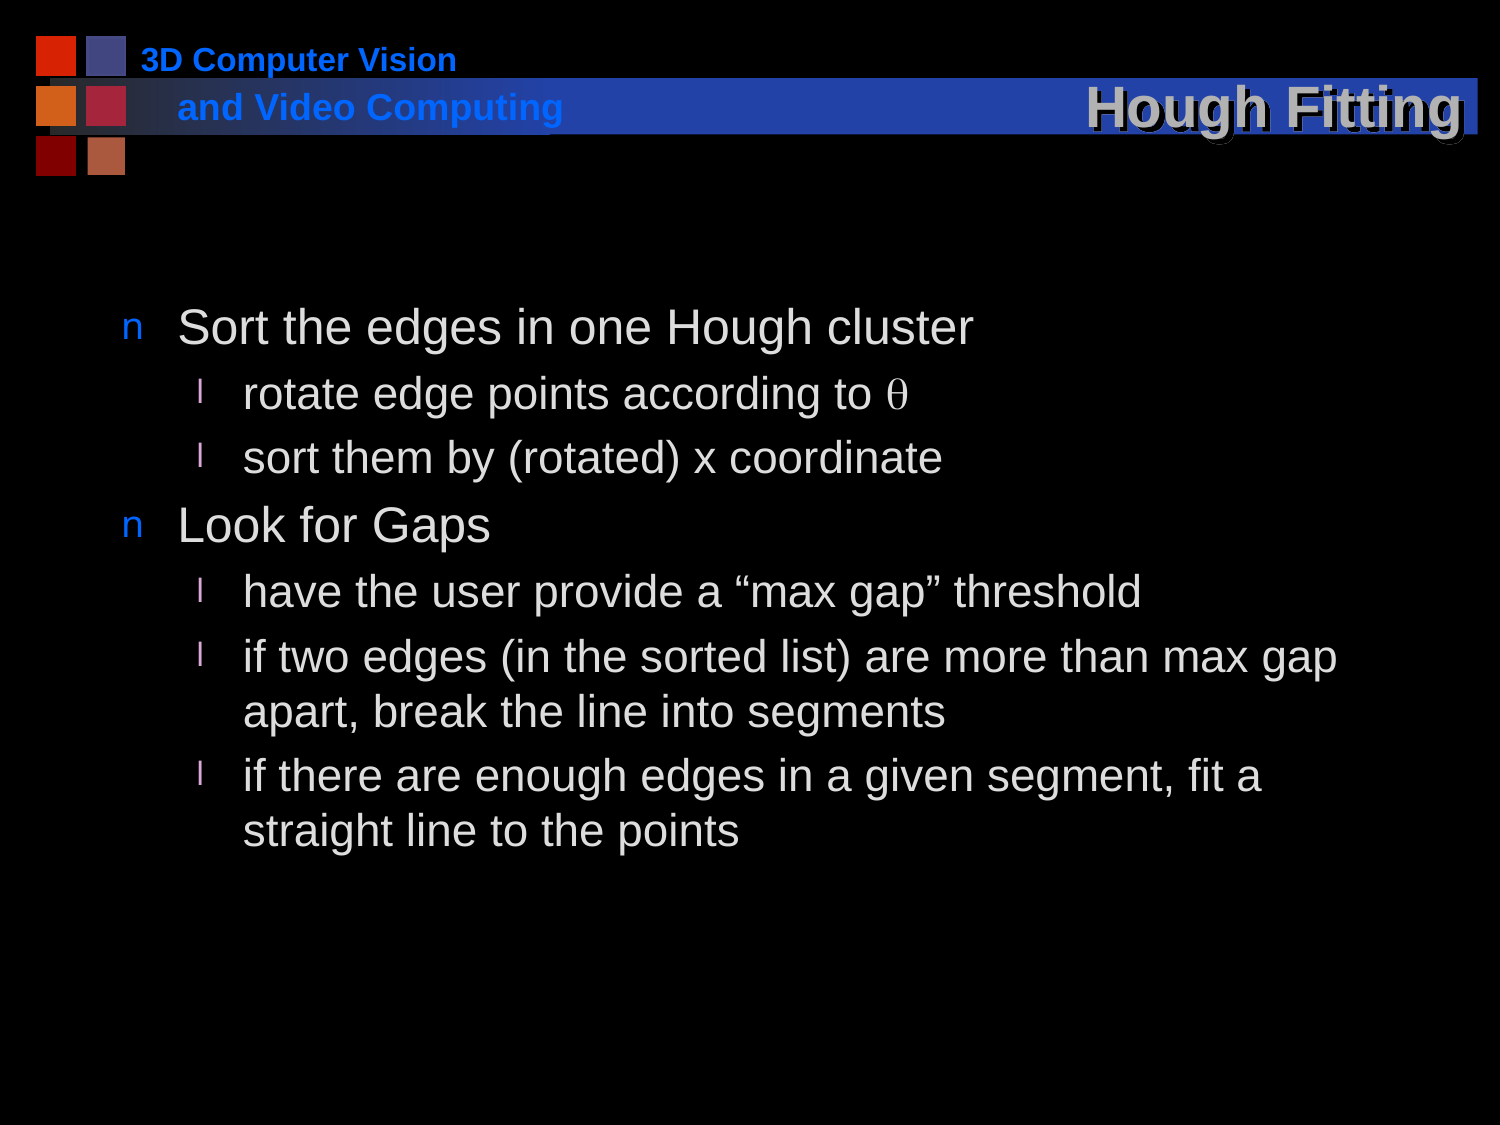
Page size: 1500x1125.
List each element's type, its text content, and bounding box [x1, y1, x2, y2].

list Sort the edges in one Hough cluster rotate edge points according to q sort them by (rotated) x coordinate Look for Gaps have the user provide a “max gap” threshold if two edges (in the sorted list) are more than max gap apart, break the line into segments if there are enough edges in a given segment, fit a straight line to the points [105, 286, 1395, 676]
title Hough Fitting [1060, 46, 1488, 148]
